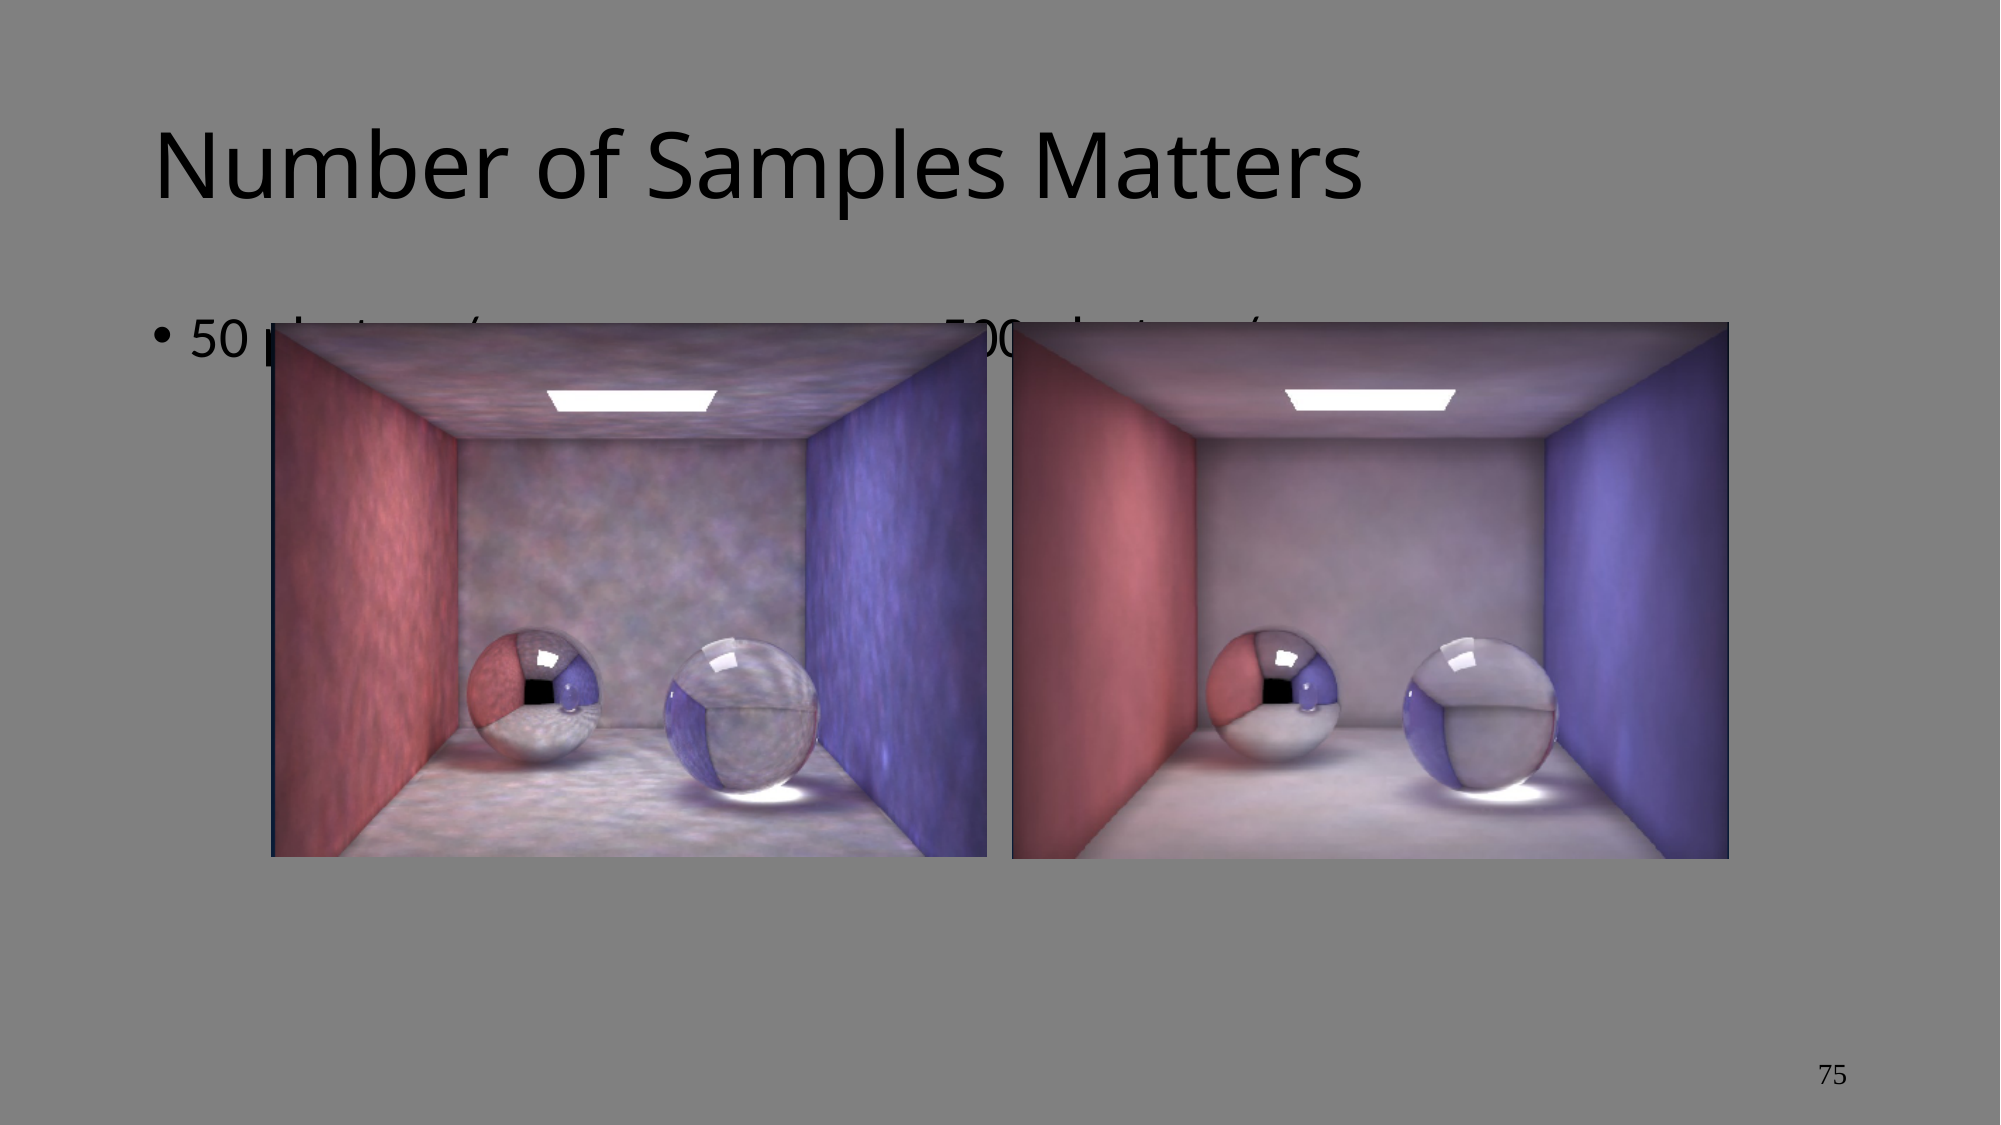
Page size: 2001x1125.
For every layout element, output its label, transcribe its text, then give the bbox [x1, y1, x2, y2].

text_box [271, 322, 1729, 859]
title Number of Samples Matters [137, 59, 1863, 278]
list 50 photons/area 500 photons/area [137, 299, 1863, 1014]
slide_number 75 [1412, 1042, 1863, 1103]
